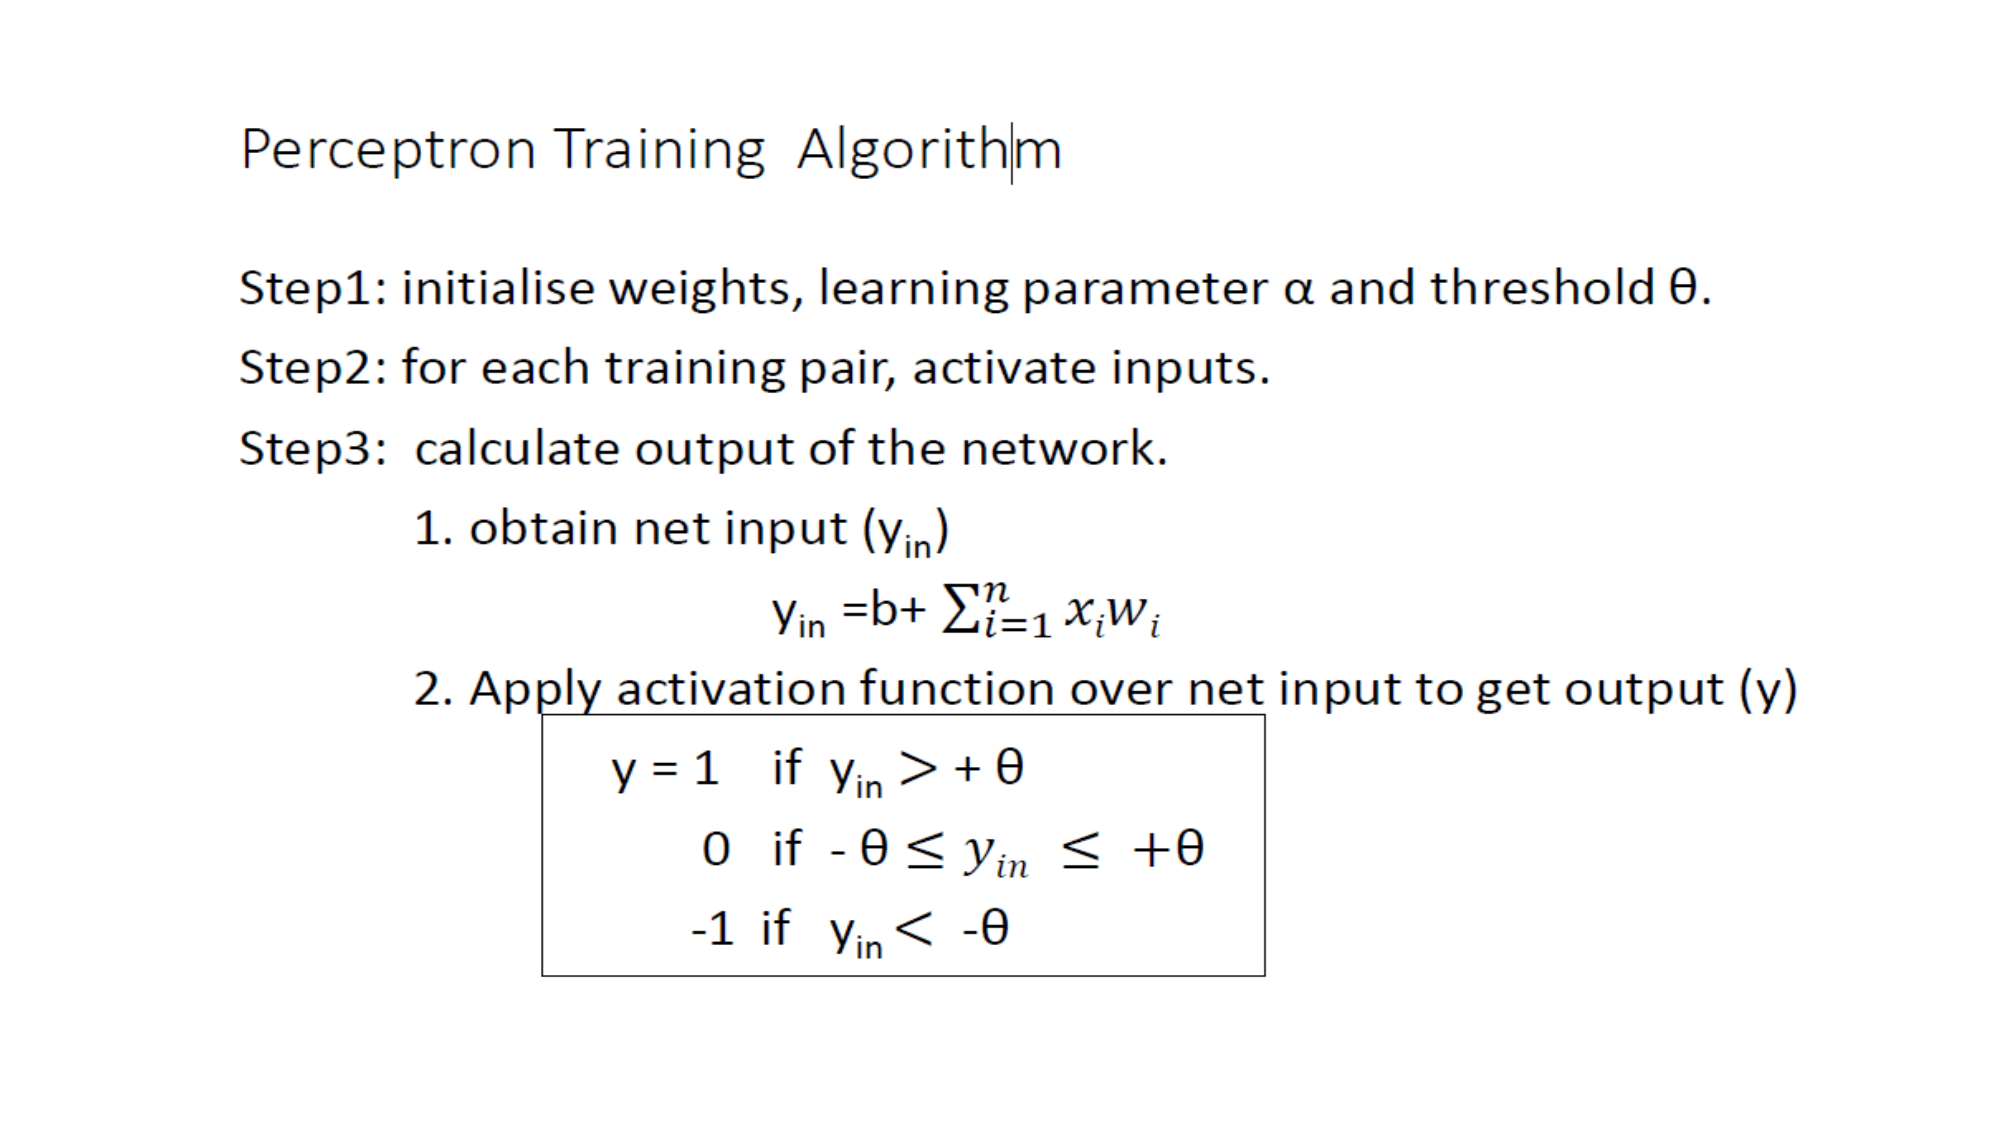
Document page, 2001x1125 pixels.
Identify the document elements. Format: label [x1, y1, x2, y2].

picture [196, 101, 1856, 1052]
